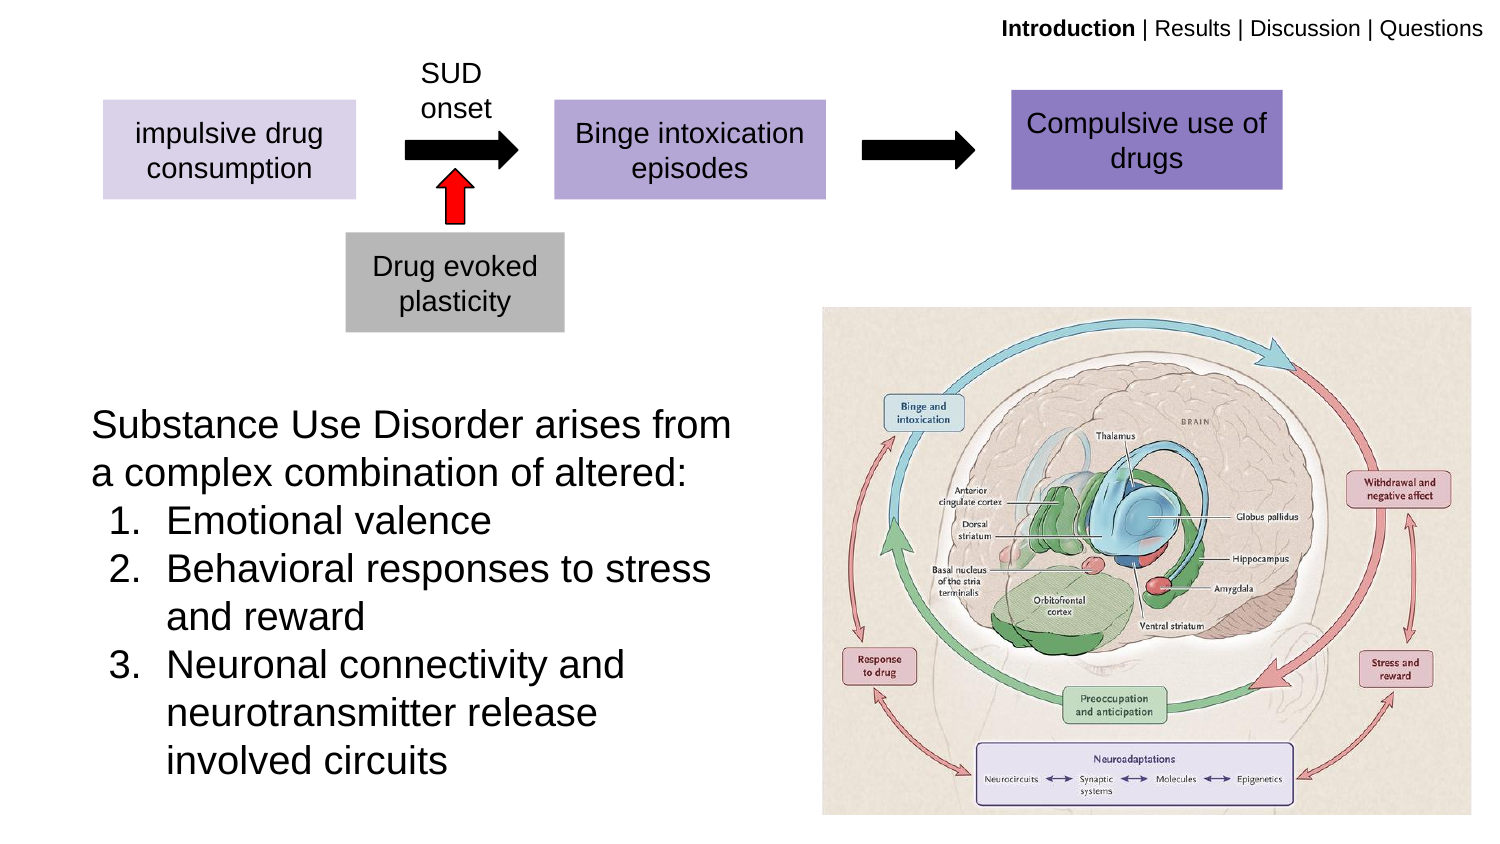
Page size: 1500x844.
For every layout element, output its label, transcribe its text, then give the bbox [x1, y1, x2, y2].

picture [822, 306, 1472, 815]
text_box [405, 140, 518, 169]
text_box Binge intoxication episodes [554, 99, 826, 200]
text_box Introduction | Results | Discussion | Questions [986, 0, 1500, 56]
text_box impulsive drug consumption [103, 99, 357, 200]
text_box [436, 168, 474, 224]
text_box [862, 131, 975, 169]
text_box Drug evoked plasticity [345, 232, 565, 333]
text_box Compulsive use of drugs [1011, 89, 1283, 190]
text_box SUD onset [405, 39, 518, 140]
title Substance Use Disorder arises from a complex combination of altered: Emotional valence Behavioral responses to stress and reward Neuronal connectivity and neurotransmitter release involved circuits [76, 383, 762, 478]
